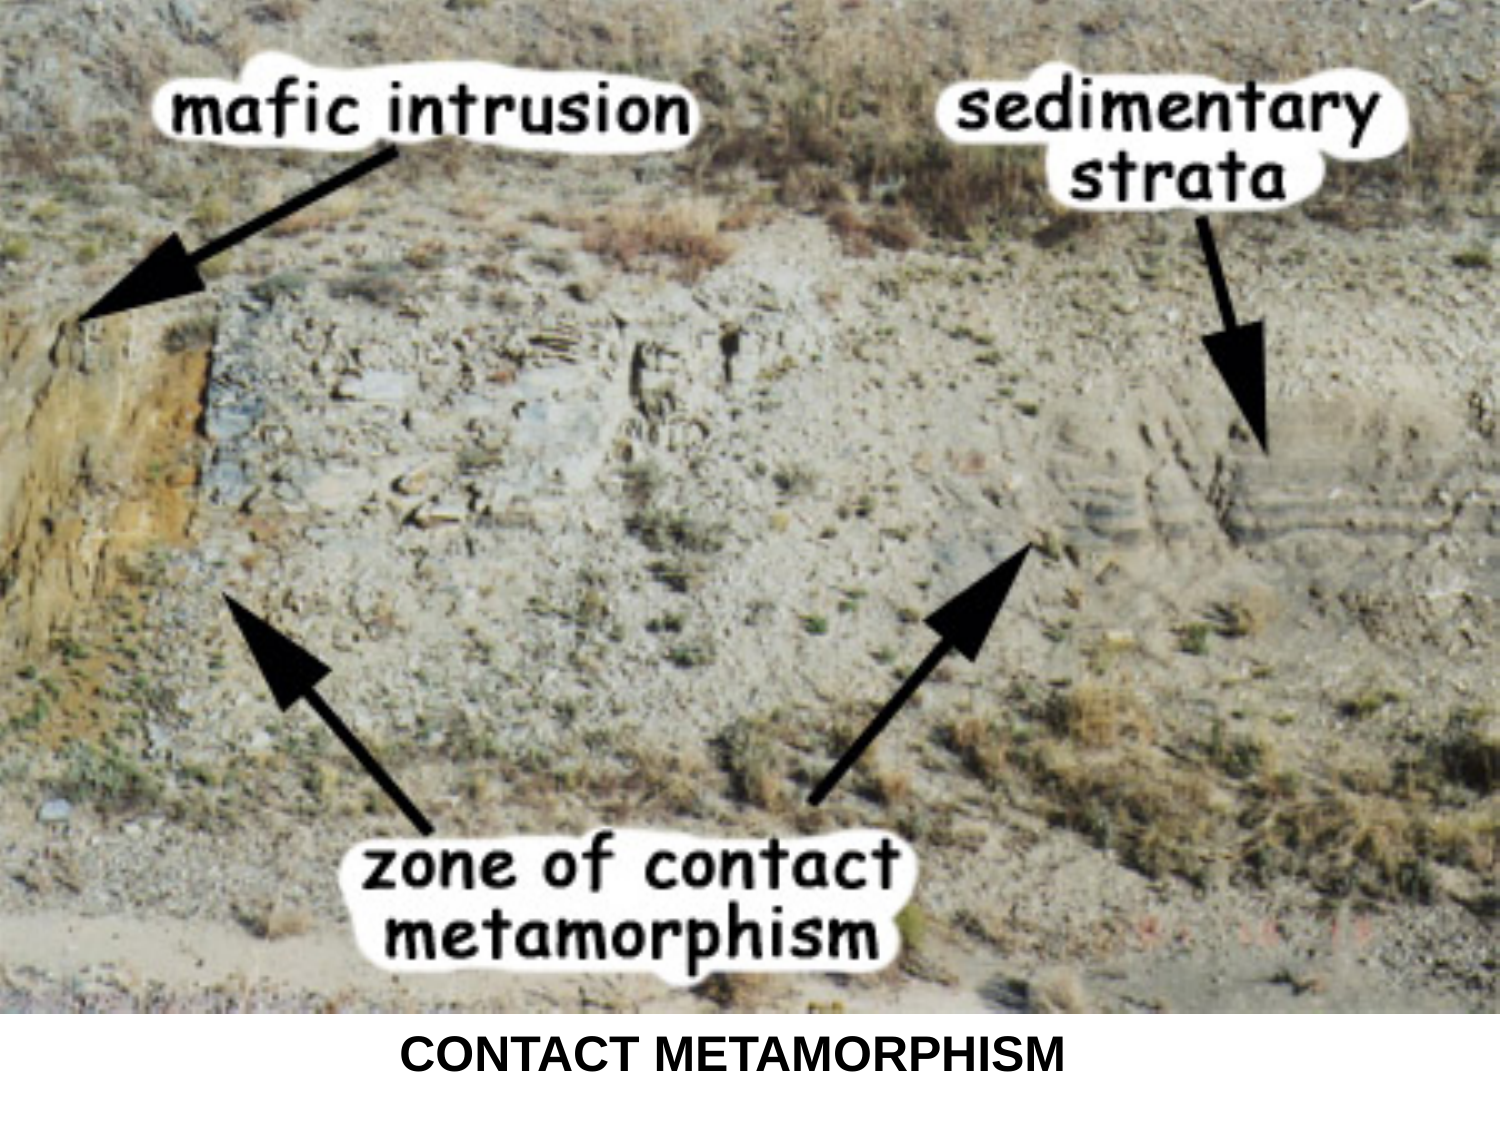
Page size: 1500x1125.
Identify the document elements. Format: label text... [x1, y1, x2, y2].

text_box CONTACT METAMORPHISM [384, 1020, 1082, 1089]
picture [0, 0, 1500, 1014]
